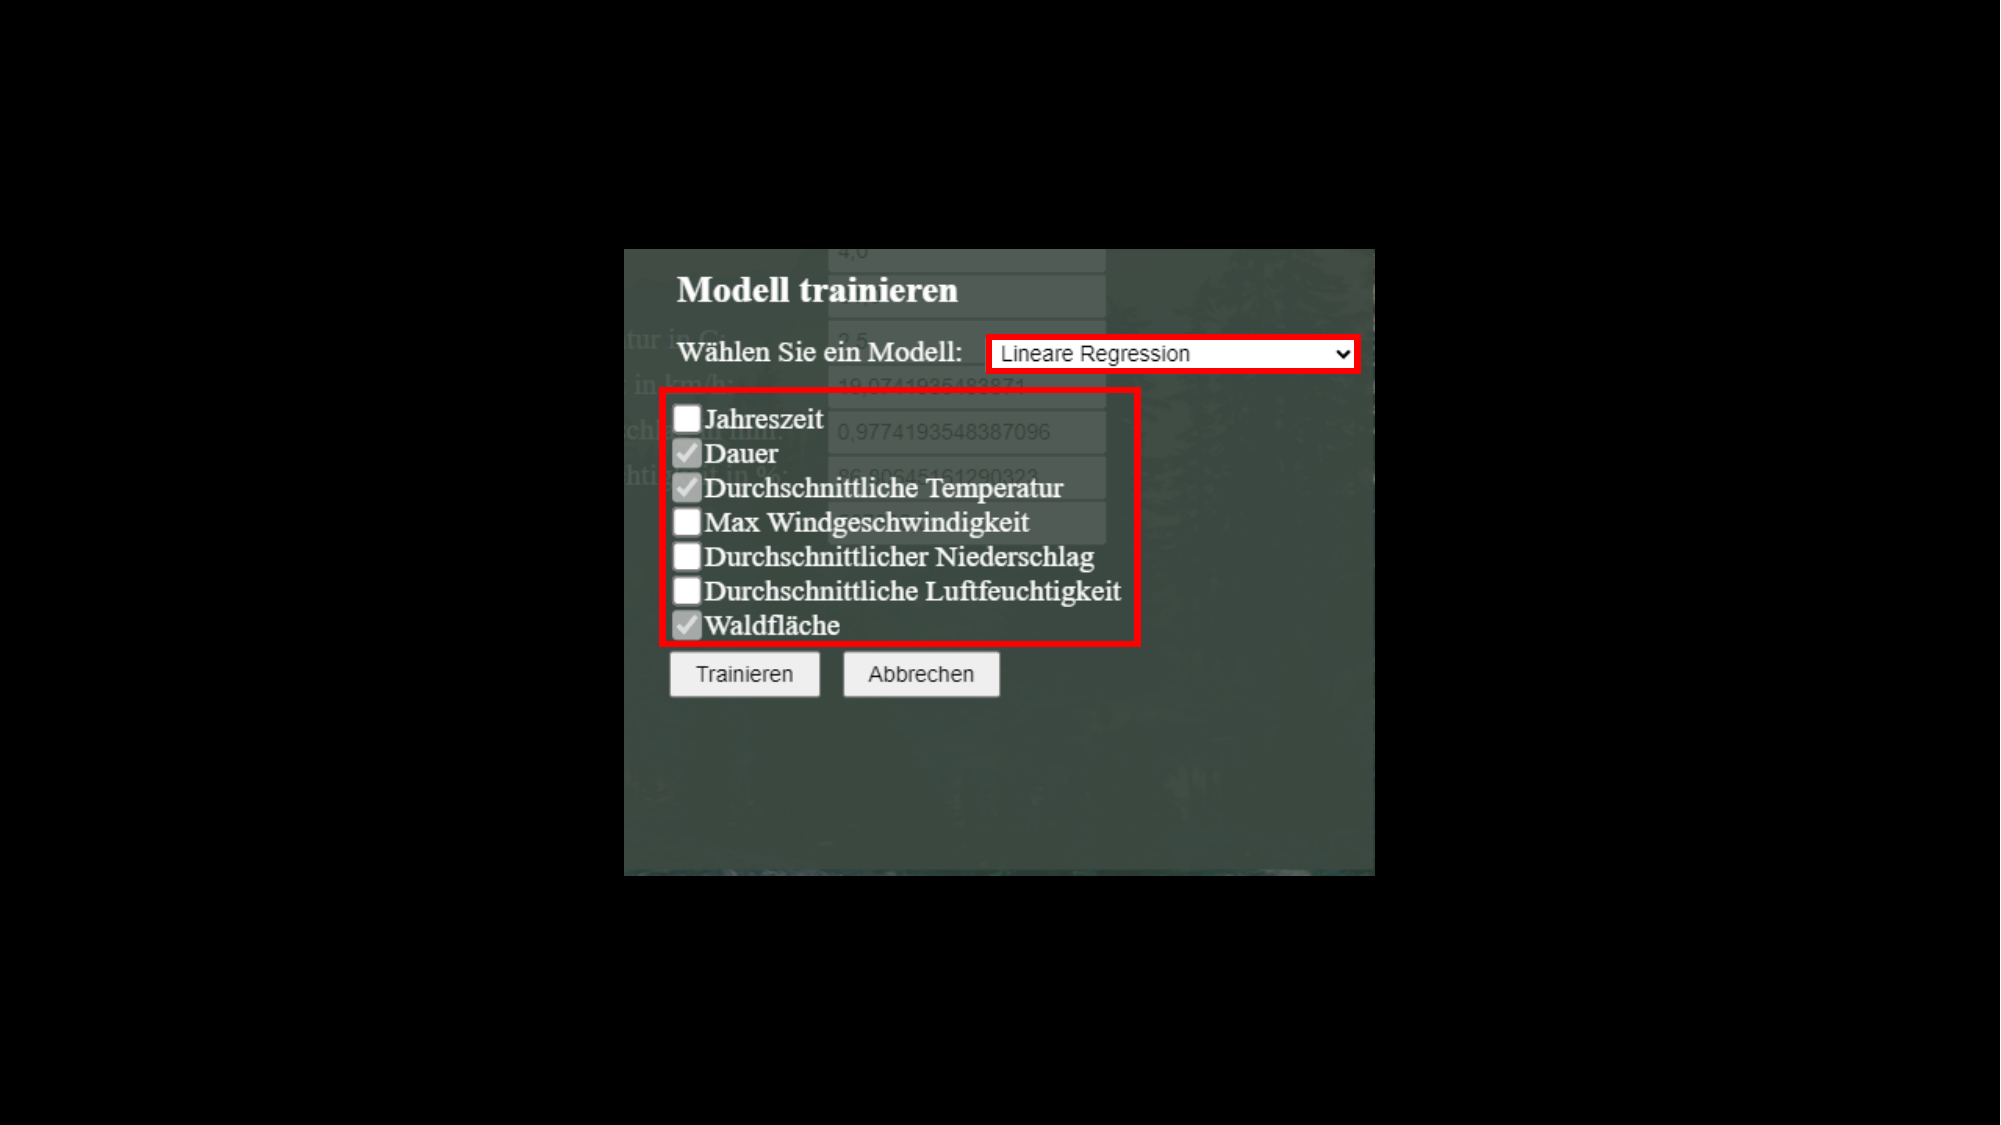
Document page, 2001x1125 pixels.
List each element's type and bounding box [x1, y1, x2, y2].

picture [624, 249, 1375, 876]
